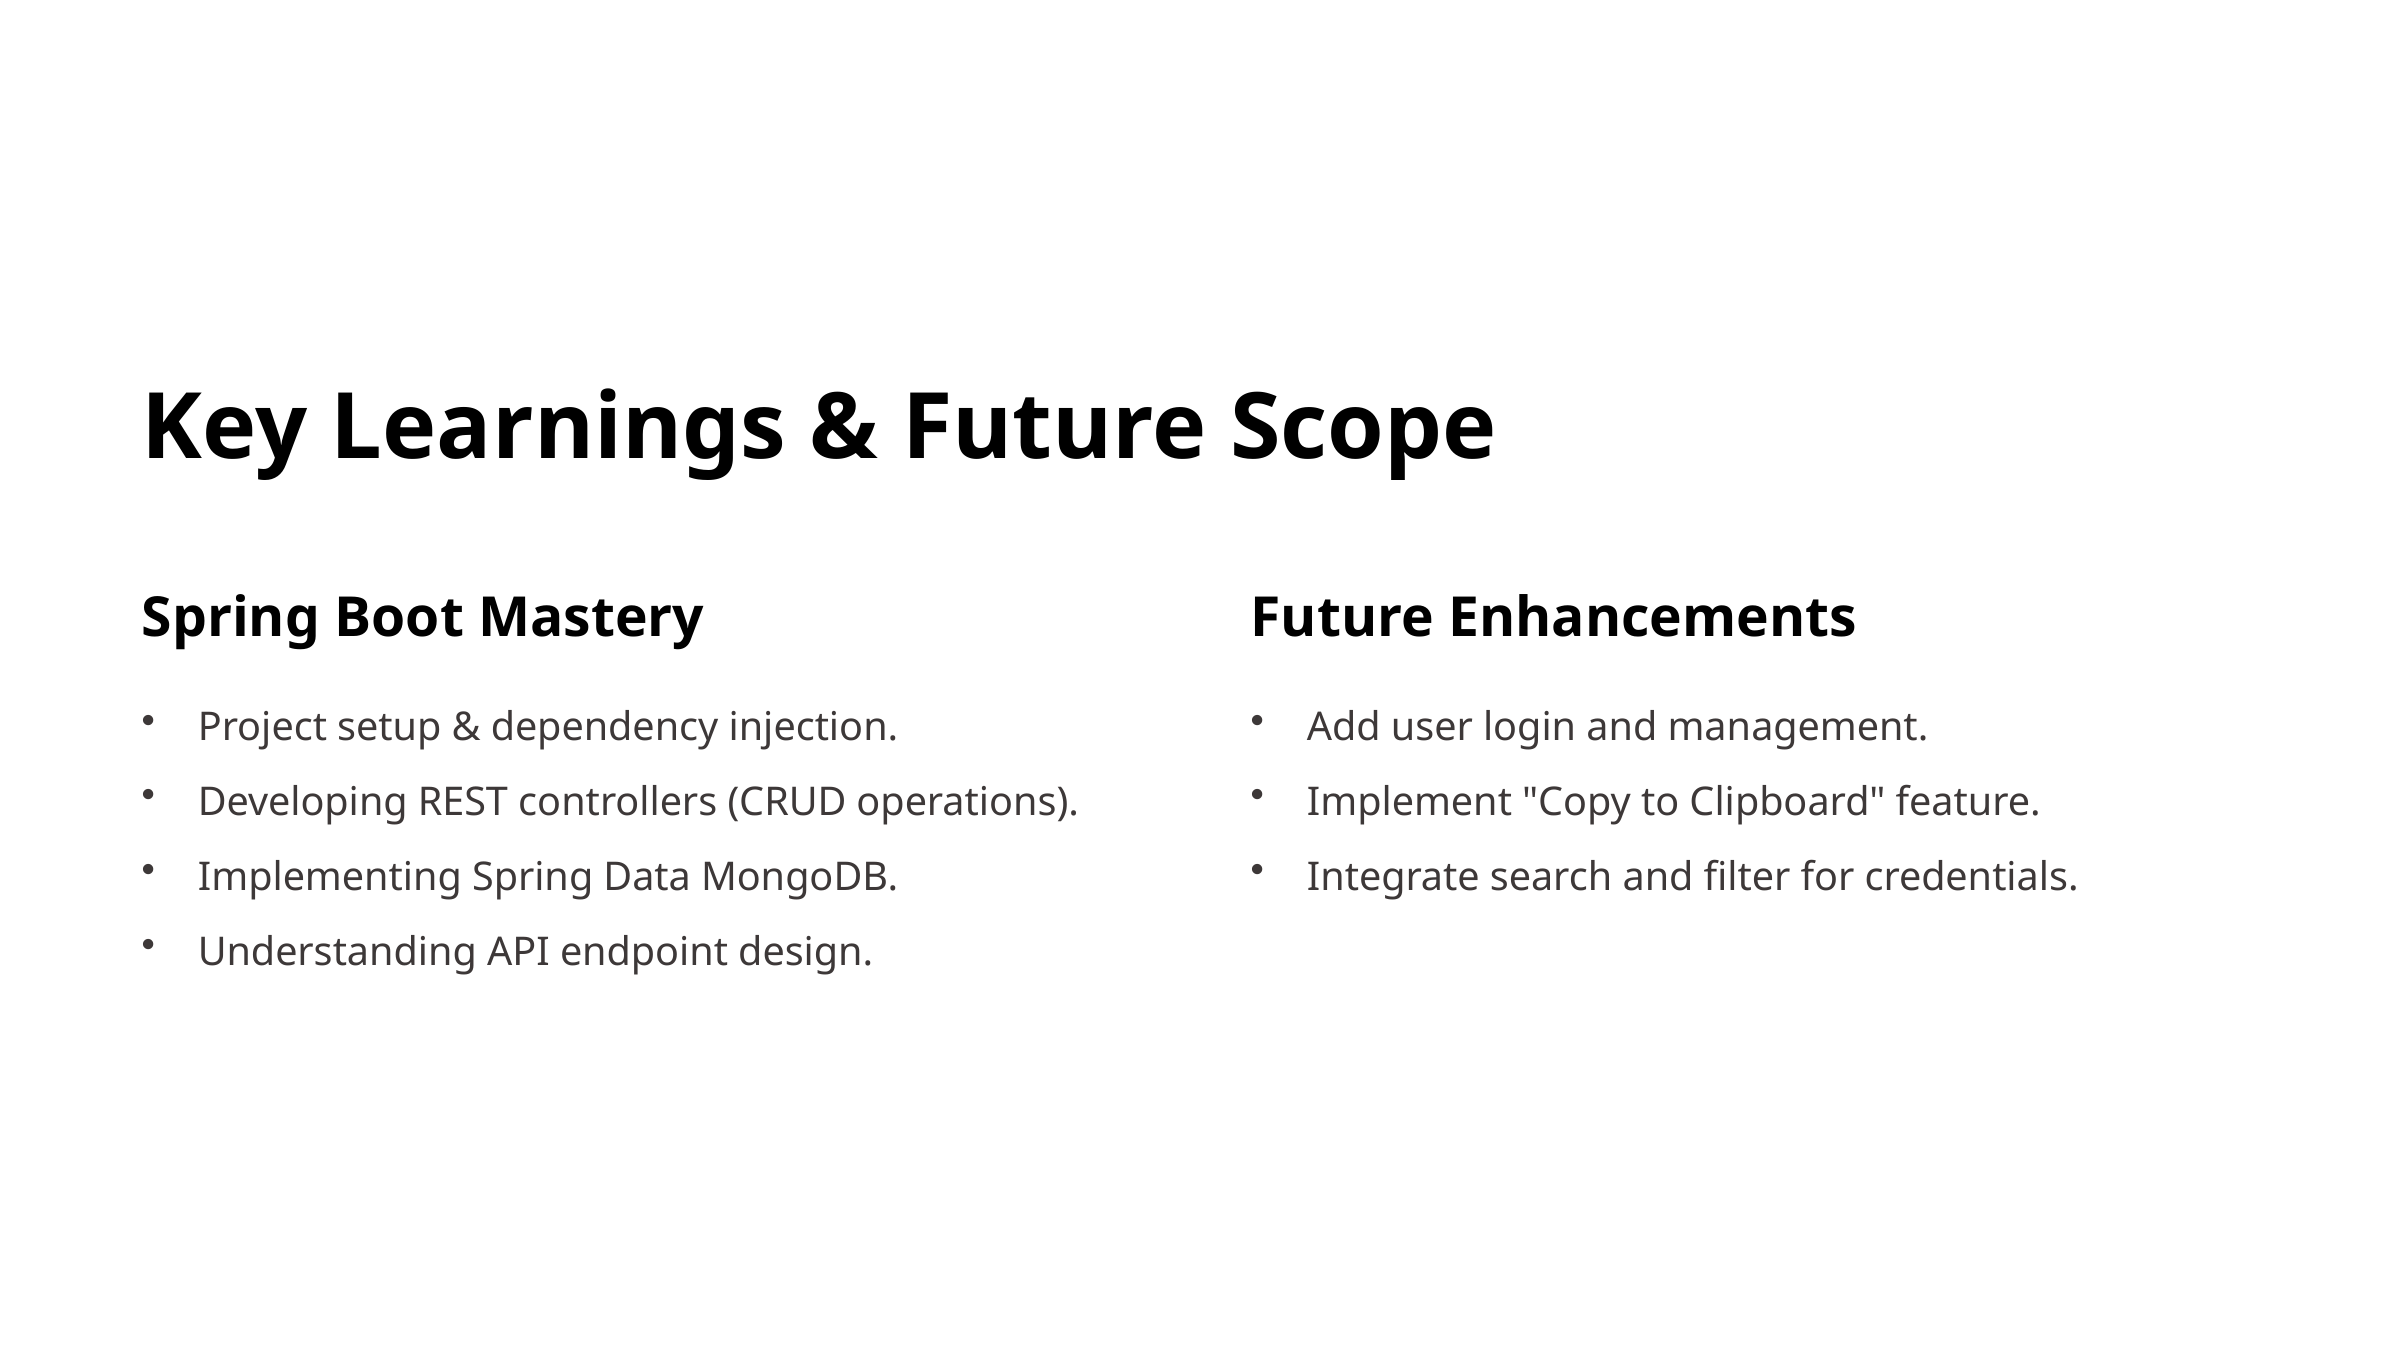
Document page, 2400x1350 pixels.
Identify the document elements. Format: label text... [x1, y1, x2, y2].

text_box Developing REST controllers (CRUD operations). [141, 762, 1151, 824]
text_box Spring Boot Mastery [141, 578, 733, 648]
text_box Understanding API endpoint design. [141, 912, 1151, 974]
text_box Future Enhancements [1250, 578, 1896, 648]
text_box Key Learnings & Future Scope [141, 362, 1584, 478]
text_box Project setup & dependency injection. [141, 688, 1151, 749]
text_box Implement "Copy to Clipboard" feature. [1250, 762, 2260, 824]
text_box Add user login and management. [1250, 688, 2260, 749]
text_box Integrate search and filter for credentials. [1250, 837, 2260, 899]
text_box Implementing Spring Data MongoDB. [141, 837, 1151, 899]
